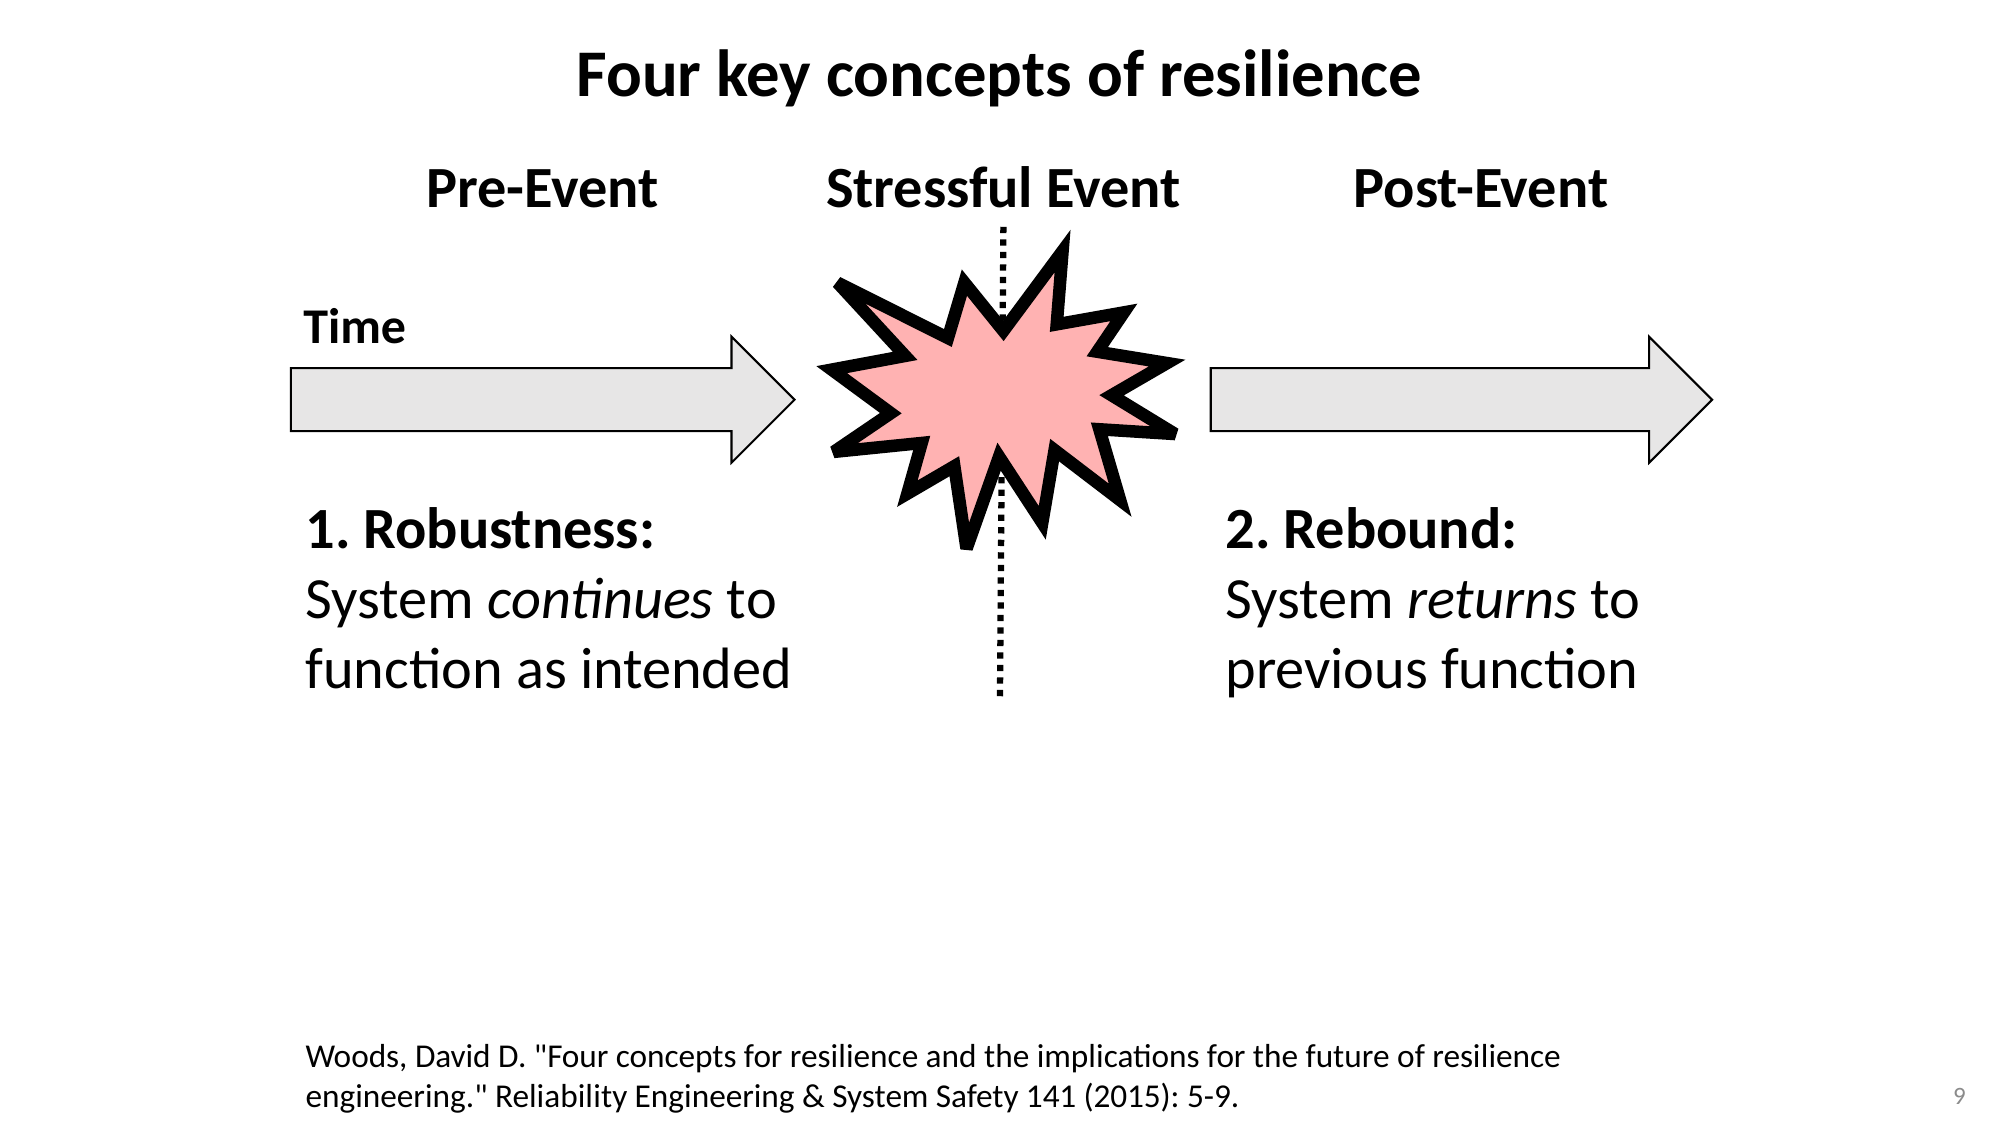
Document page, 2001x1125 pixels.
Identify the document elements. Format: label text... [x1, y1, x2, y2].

text_box 1. Robustness: System continues to function as intended 3. Extensibility: System function stretches to support new needs [290, 482, 944, 988]
text_box [1004, 247, 1176, 526]
text_box [289, 334, 796, 466]
text_box Four key concepts of resilience [249, 22, 1750, 135]
text_box 2. Rebound: System returns to previous function 4. Adaptability: System changes to function in new ways [1210, 482, 1752, 988]
text_box Post-Event [1338, 142, 1624, 227]
text_box [1209, 334, 1714, 466]
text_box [999, 227, 1004, 699]
text_box Woods, David D. "Four concepts for resilience and the implications for the future of resilience engineering." Reliability Engineering & System Safety 141 (2015): 5-9. [290, 1026, 1668, 1122]
text_box [829, 280, 999, 549]
text_box 9 [1630, 1062, 1981, 1125]
text_box Stressful Event [811, 142, 1196, 227]
text_box Pre-Event [411, 142, 674, 227]
text_box Time [288, 286, 422, 361]
